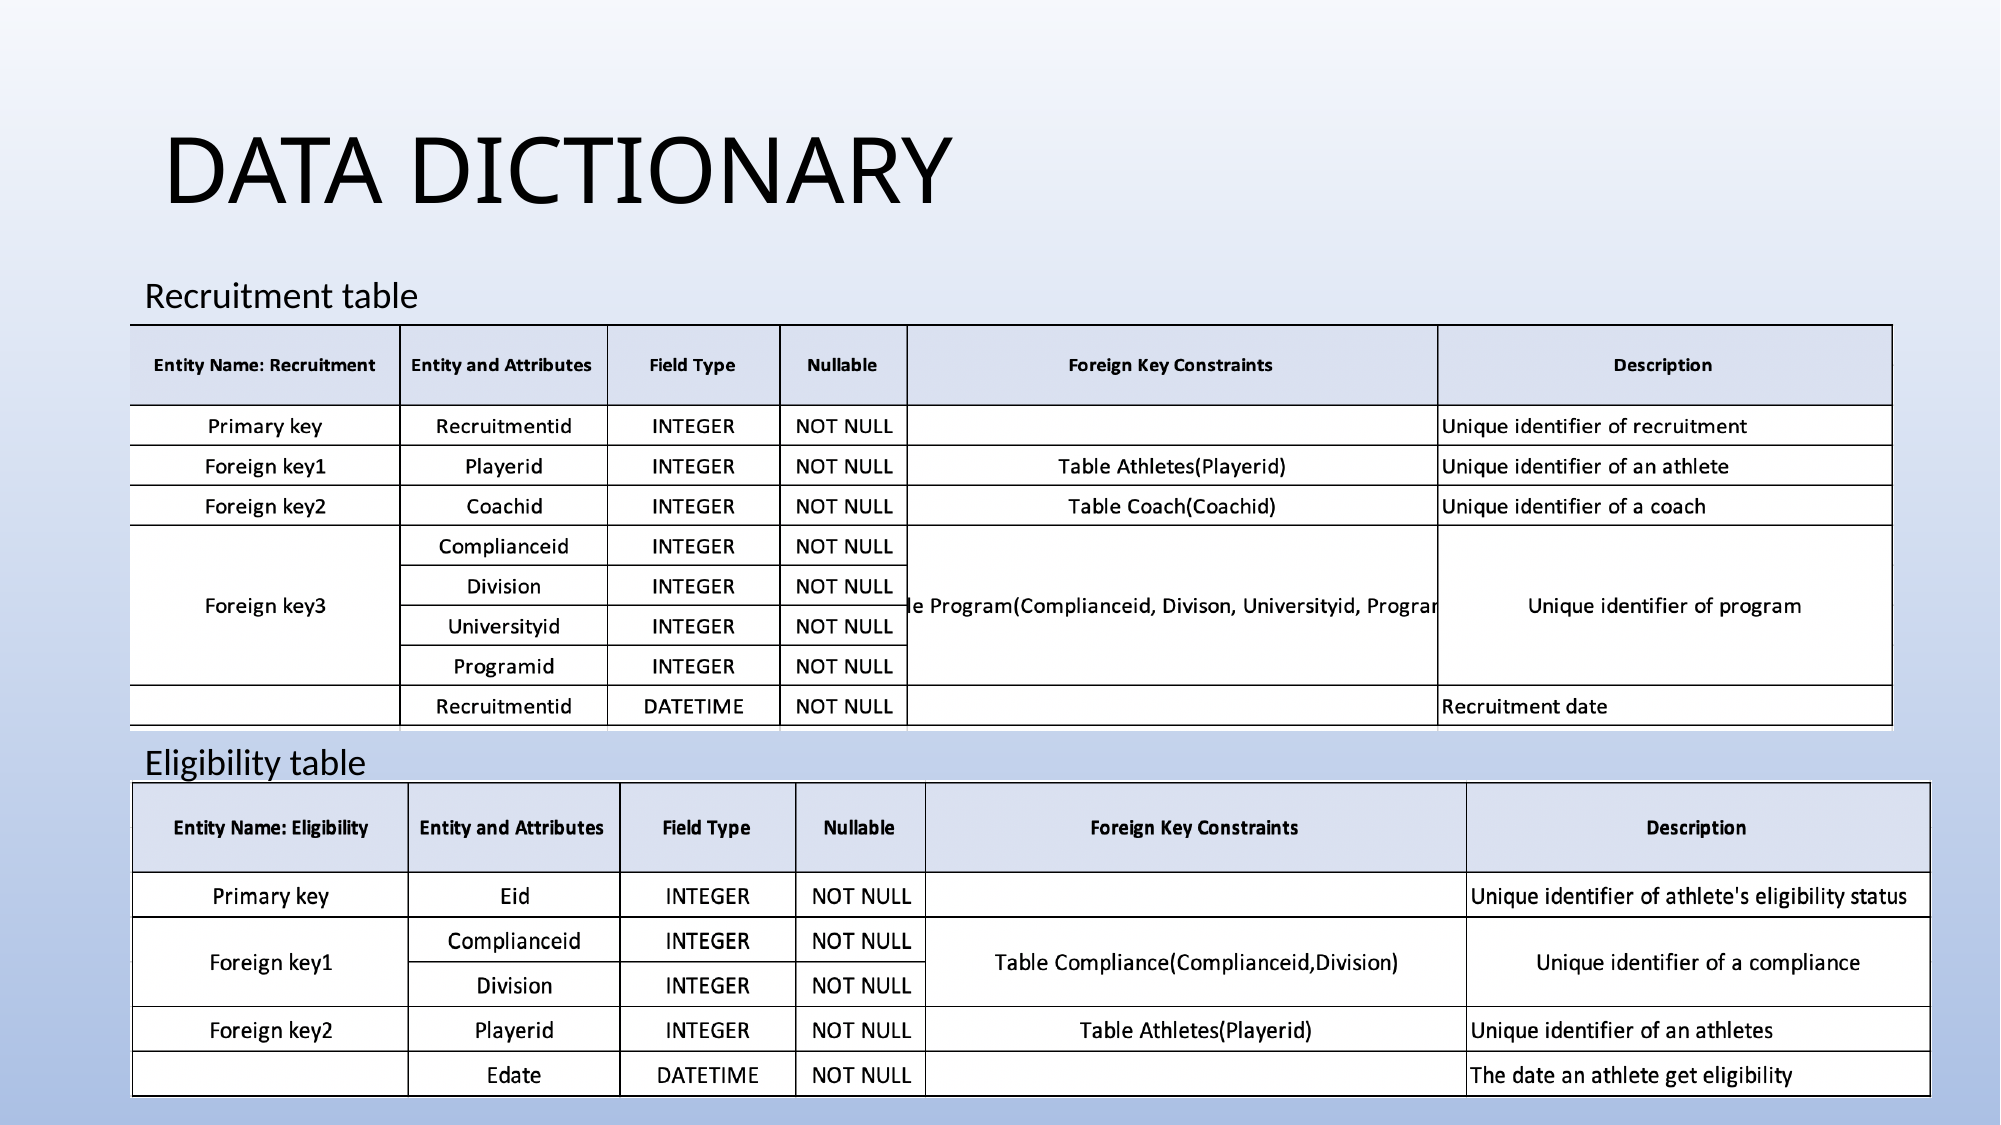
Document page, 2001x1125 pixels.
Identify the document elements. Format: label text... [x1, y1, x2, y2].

picture [130, 324, 1894, 731]
title DATA DICTIONARY [147, 64, 1873, 283]
text_box Recruitment table [130, 263, 563, 324]
picture [130, 780, 1932, 1098]
text_box Eligibility table [130, 731, 563, 780]
